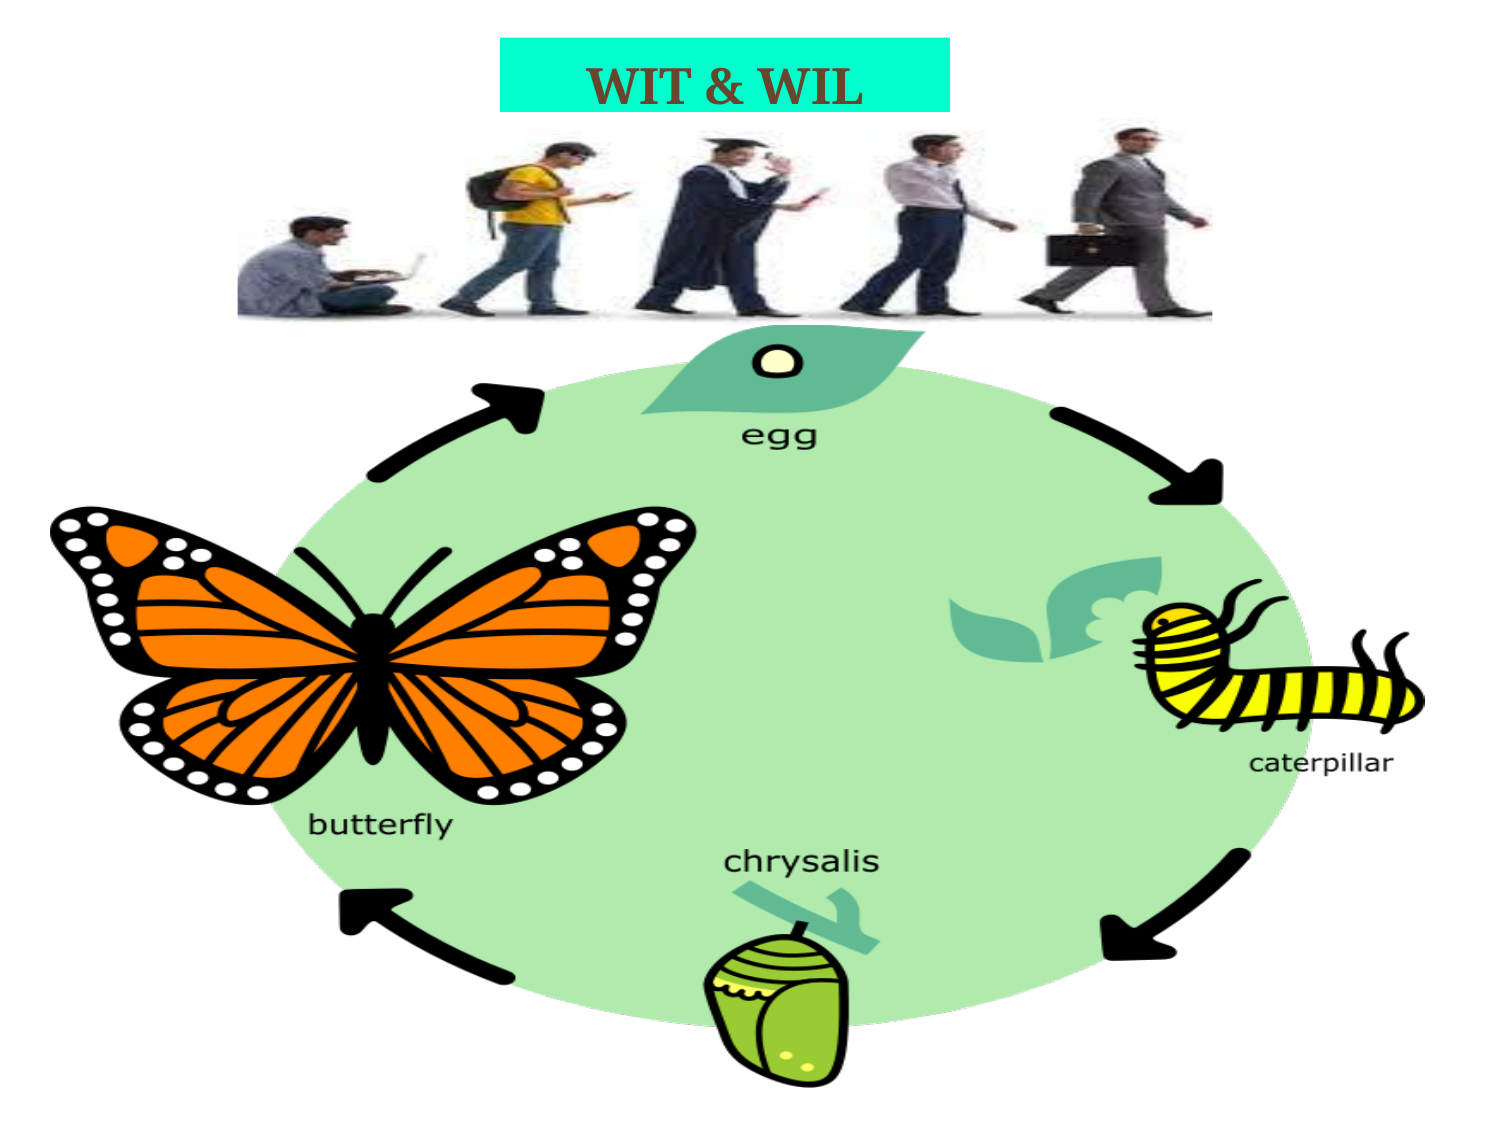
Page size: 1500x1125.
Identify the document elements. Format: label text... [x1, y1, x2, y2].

title WIT & WIL [500, 37, 950, 110]
picture [237, 112, 1213, 326]
picture [49, 324, 1426, 1088]
